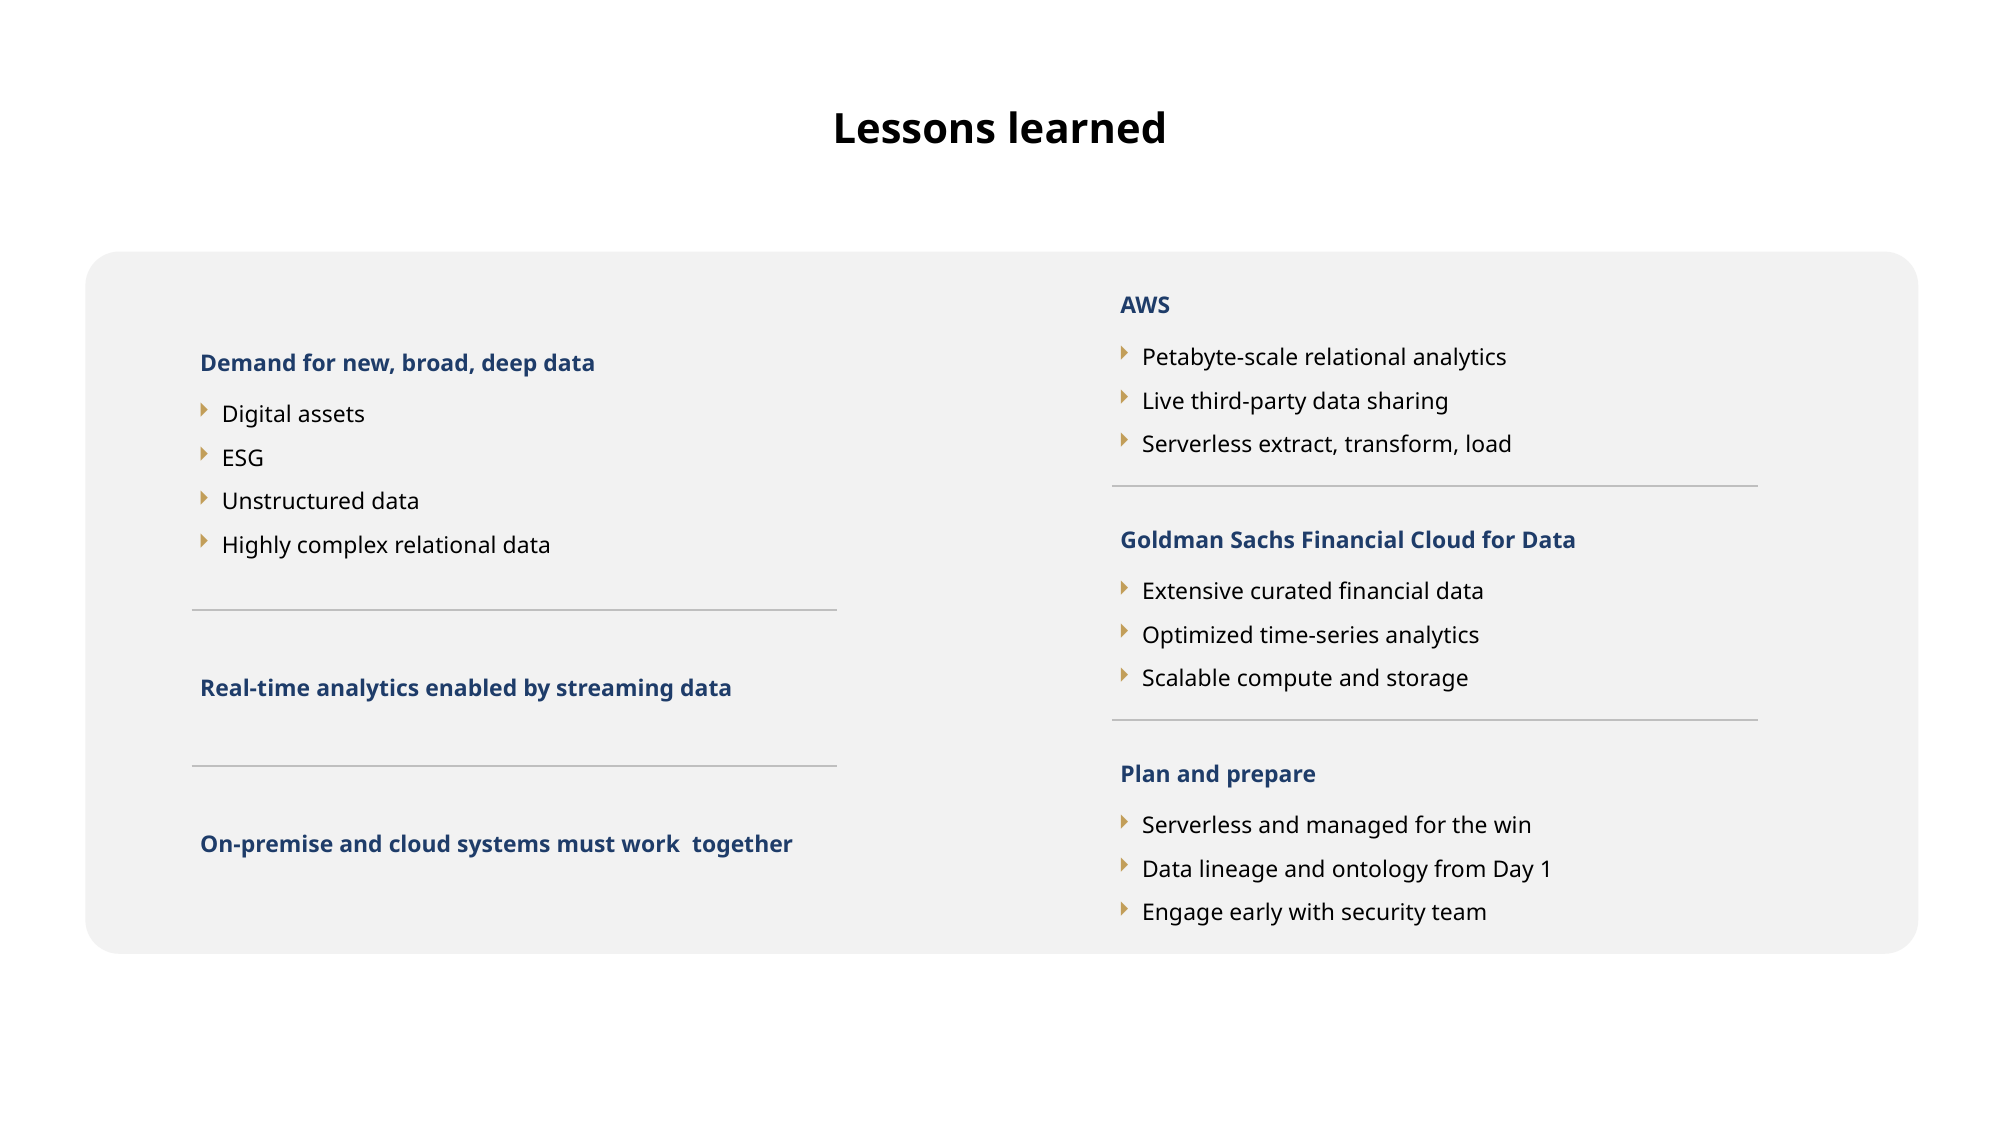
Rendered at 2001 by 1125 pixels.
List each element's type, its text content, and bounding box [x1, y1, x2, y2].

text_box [1105, 283, 1819, 923]
text_box [83, 249, 1920, 956]
text_box On-premise and cloud systems must work together [185, 821, 898, 864]
text_box Lessons learned [250, 94, 1749, 160]
text_box Real-time analytics enabled by streaming data [185, 666, 898, 709]
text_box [184, 340, 899, 555]
